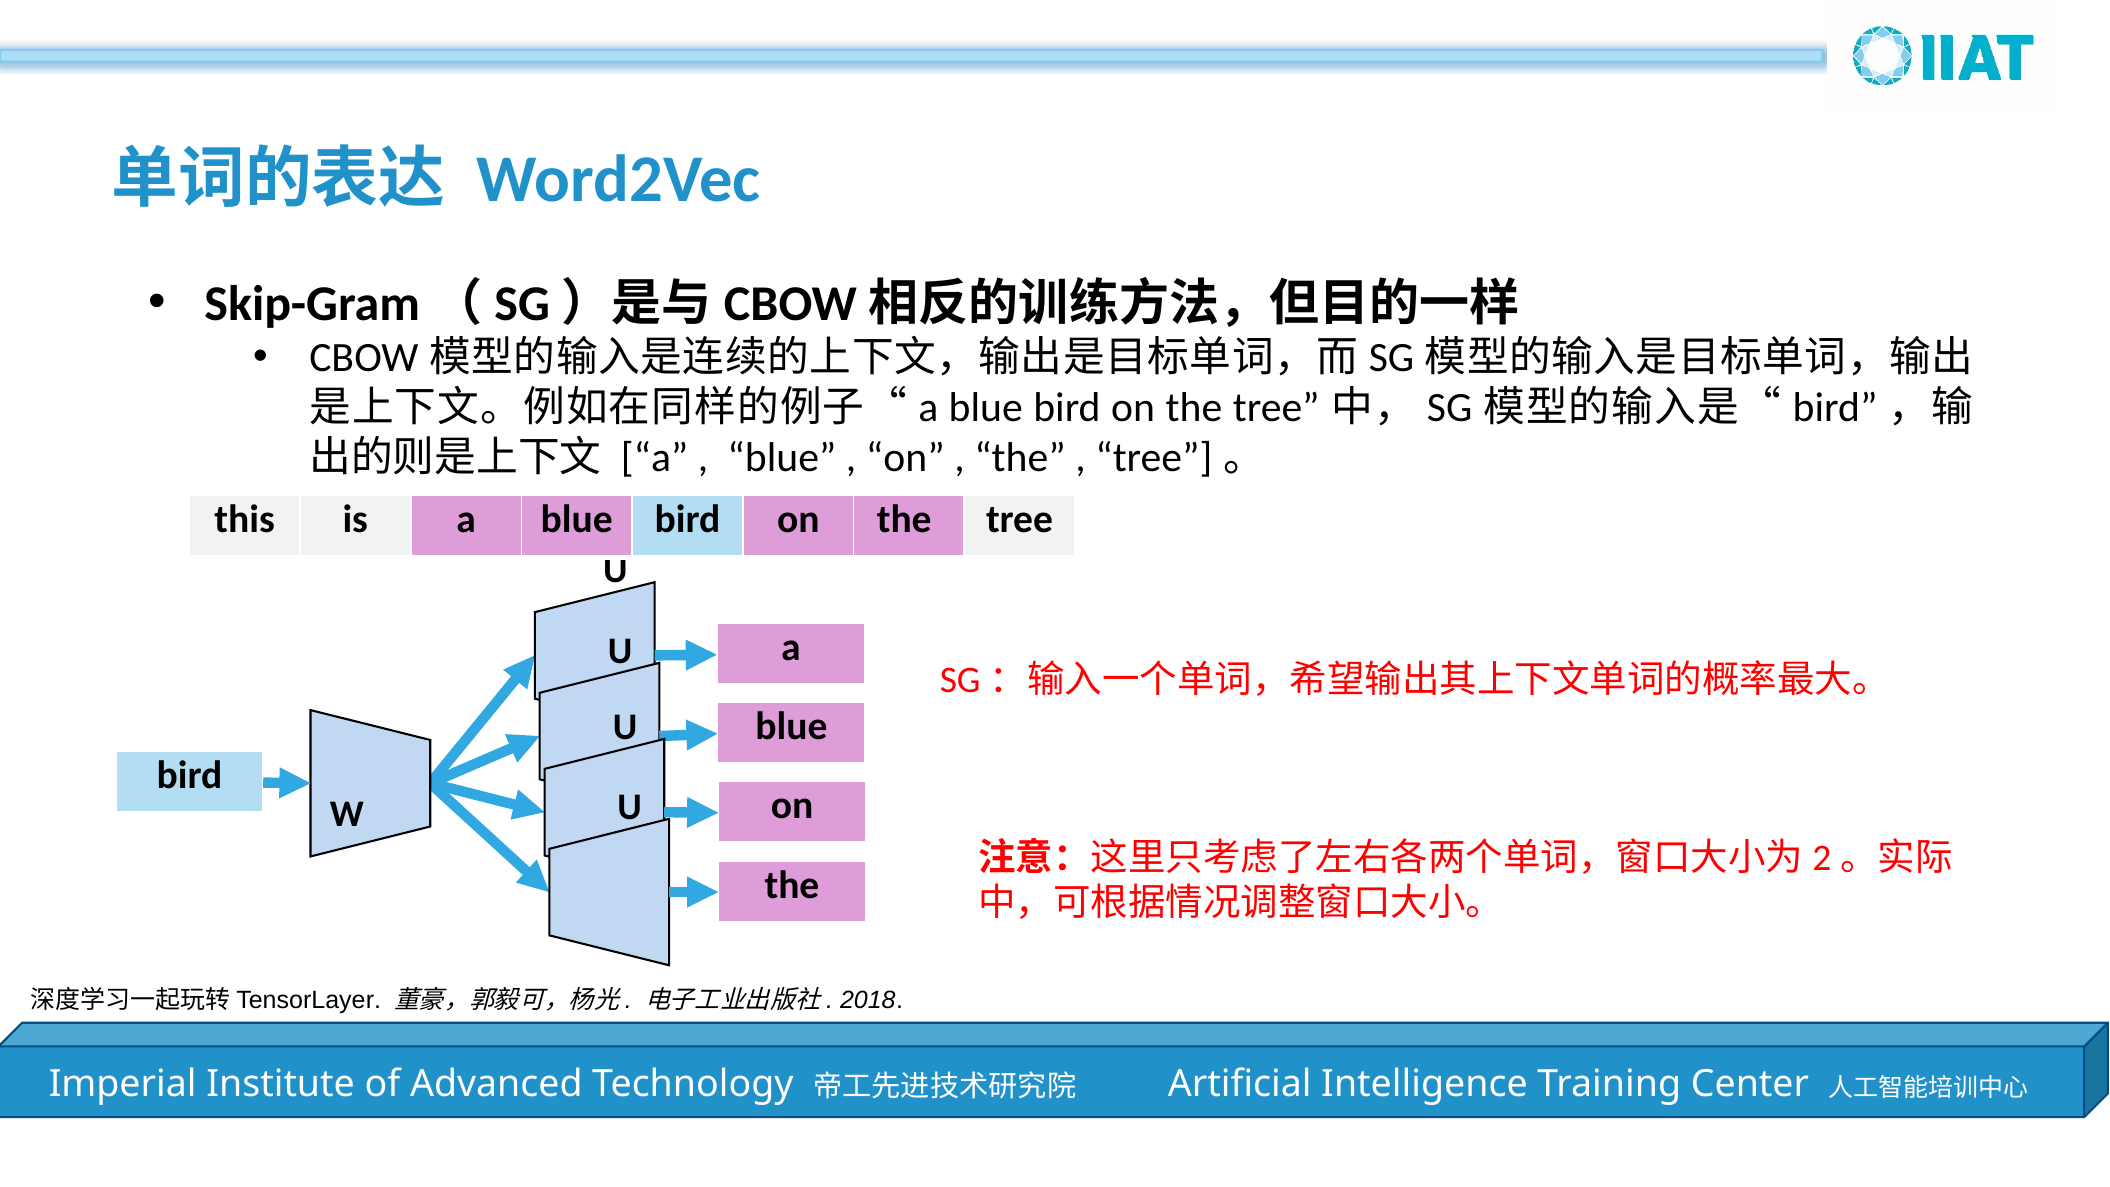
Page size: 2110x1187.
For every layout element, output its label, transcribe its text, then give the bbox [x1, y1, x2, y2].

text_box 注意：这里只考虑了左右各两个单词，窗口大小为2。实际中，可根据情况调整窗口大小。 [963, 825, 1990, 931]
text_box 深度学习一起玩转TensorLayer. 董豪，郭毅可，杨光. 电子工业出版社. 2018. [15, 963, 1398, 1017]
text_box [430, 783, 550, 893]
text_box W [309, 708, 430, 858]
table_header bird [633, 496, 742, 555]
text_box 单词的表达 Word2Vec [96, 127, 776, 223]
text_box U [533, 580, 656, 701]
table_header tree [965, 496, 1074, 555]
text_box U [538, 661, 661, 782]
table_header this [190, 496, 299, 555]
table_header on [744, 496, 853, 555]
picture [1827, 0, 2059, 112]
table_header is [301, 496, 410, 555]
table_header on [719, 782, 865, 841]
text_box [430, 655, 535, 735]
table_header blue [718, 703, 864, 762]
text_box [430, 735, 540, 783]
table_header a [412, 496, 521, 555]
table_header a [718, 624, 864, 683]
text_box U [543, 737, 666, 847]
text_box U [548, 818, 671, 967]
table_header the [719, 862, 865, 921]
text_box Skip-Gram（SG）是与CBOW相反的训练方法，但目的一样 CBOW模型的输入是连续的上下文，输出是目标单词，而SG模型的输入是目标单词，输出是上下文。例如在同样的例子“a blue bird on the tree”中，SG模型的输入是“bird”，输出的则是上下文 [“a” , “blue” , “on” , “the” , “tree”]。 [133, 262, 1988, 548]
table_header bird [117, 752, 262, 811]
table_header the [854, 496, 963, 555]
text_box SG：输入一个单词，希望输出其上下文单词的概率最大。 [924, 647, 1905, 708]
table_header blue [522, 496, 631, 555]
